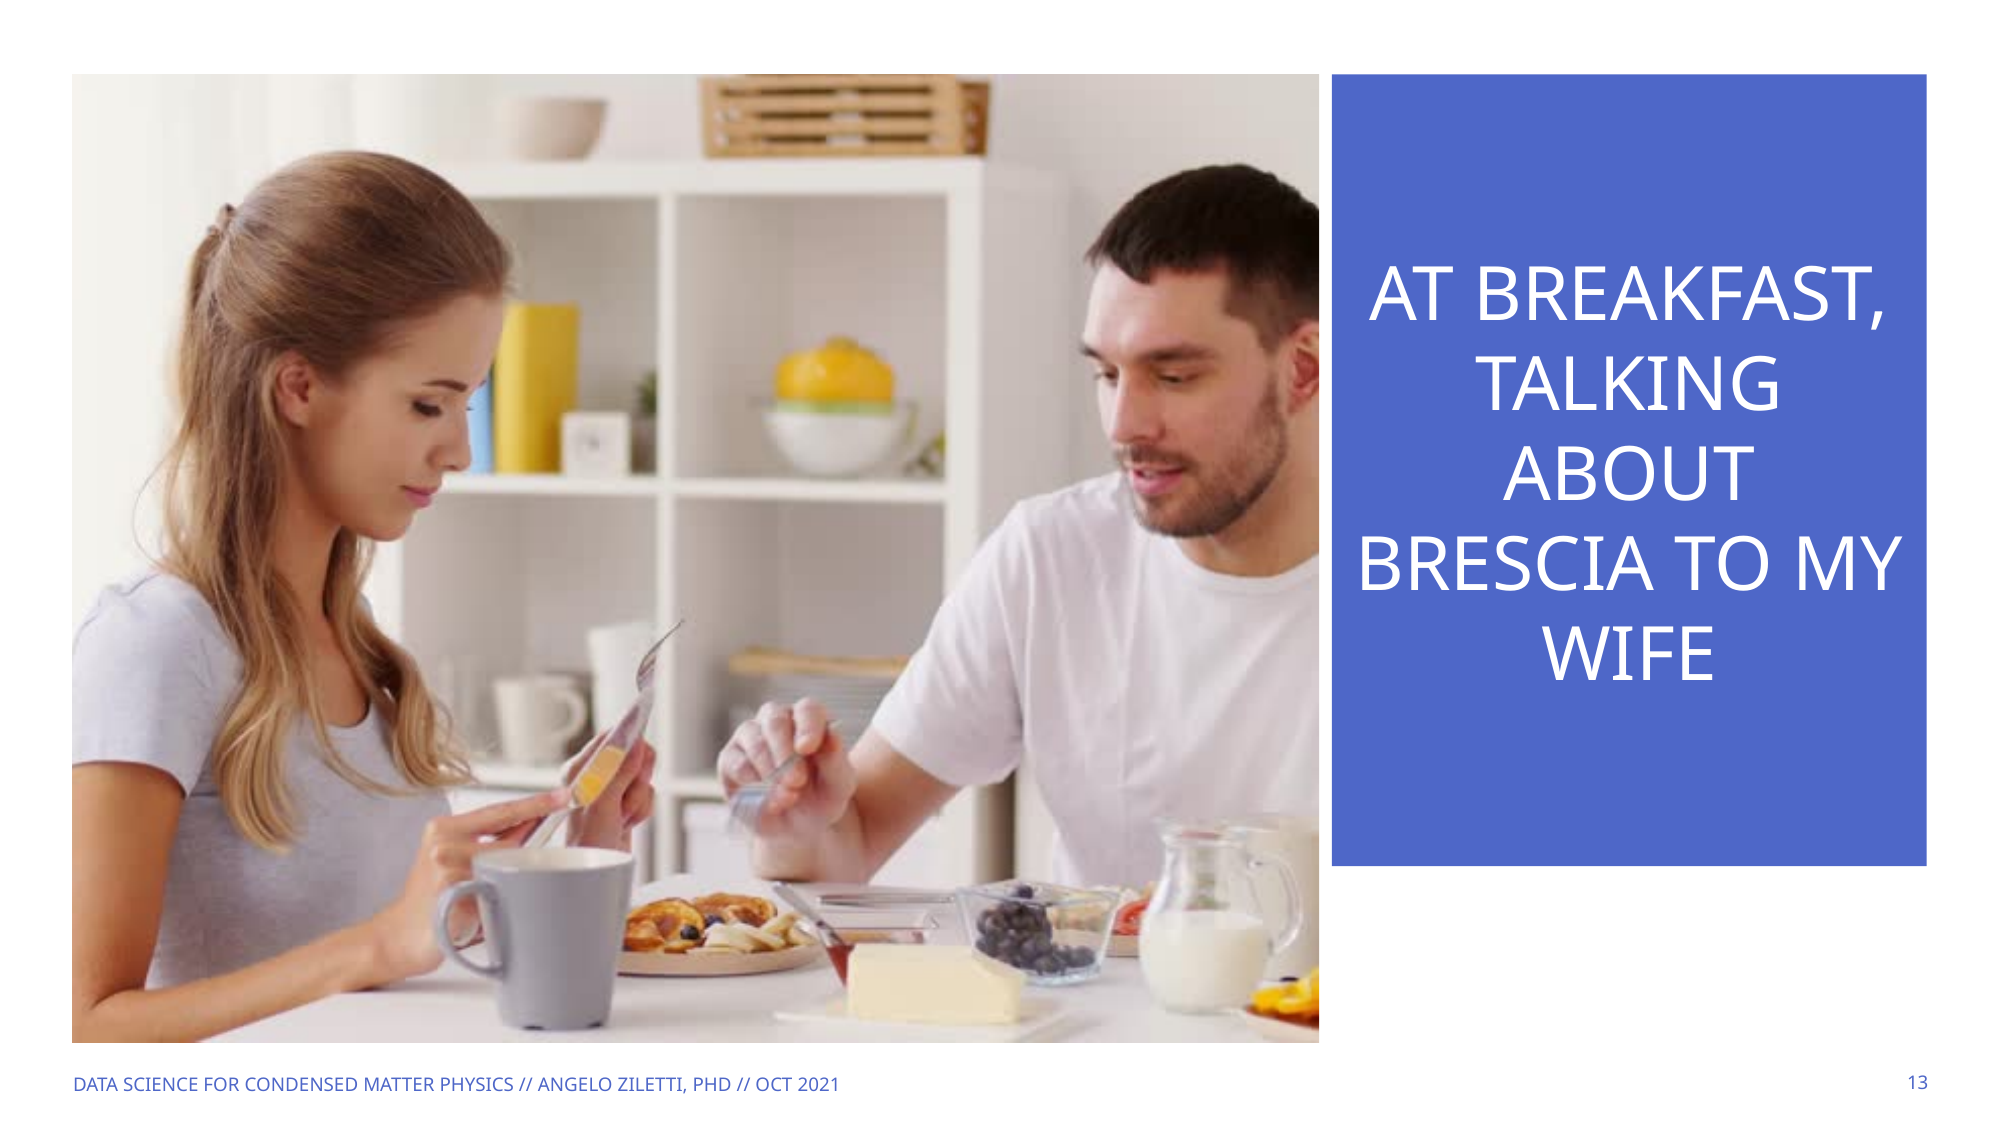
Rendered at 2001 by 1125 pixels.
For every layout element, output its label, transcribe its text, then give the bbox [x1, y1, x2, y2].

picture [71, 73, 1320, 1044]
footer Data Science for Condensed Matter Physics // Angelo Ziletti, PhD // Oct 2021 [58, 1053, 1177, 1114]
title At breakfast, talking about BRESCIA to my wife [1331, 74, 1927, 867]
slide_number 13 [1770, 1053, 1944, 1114]
